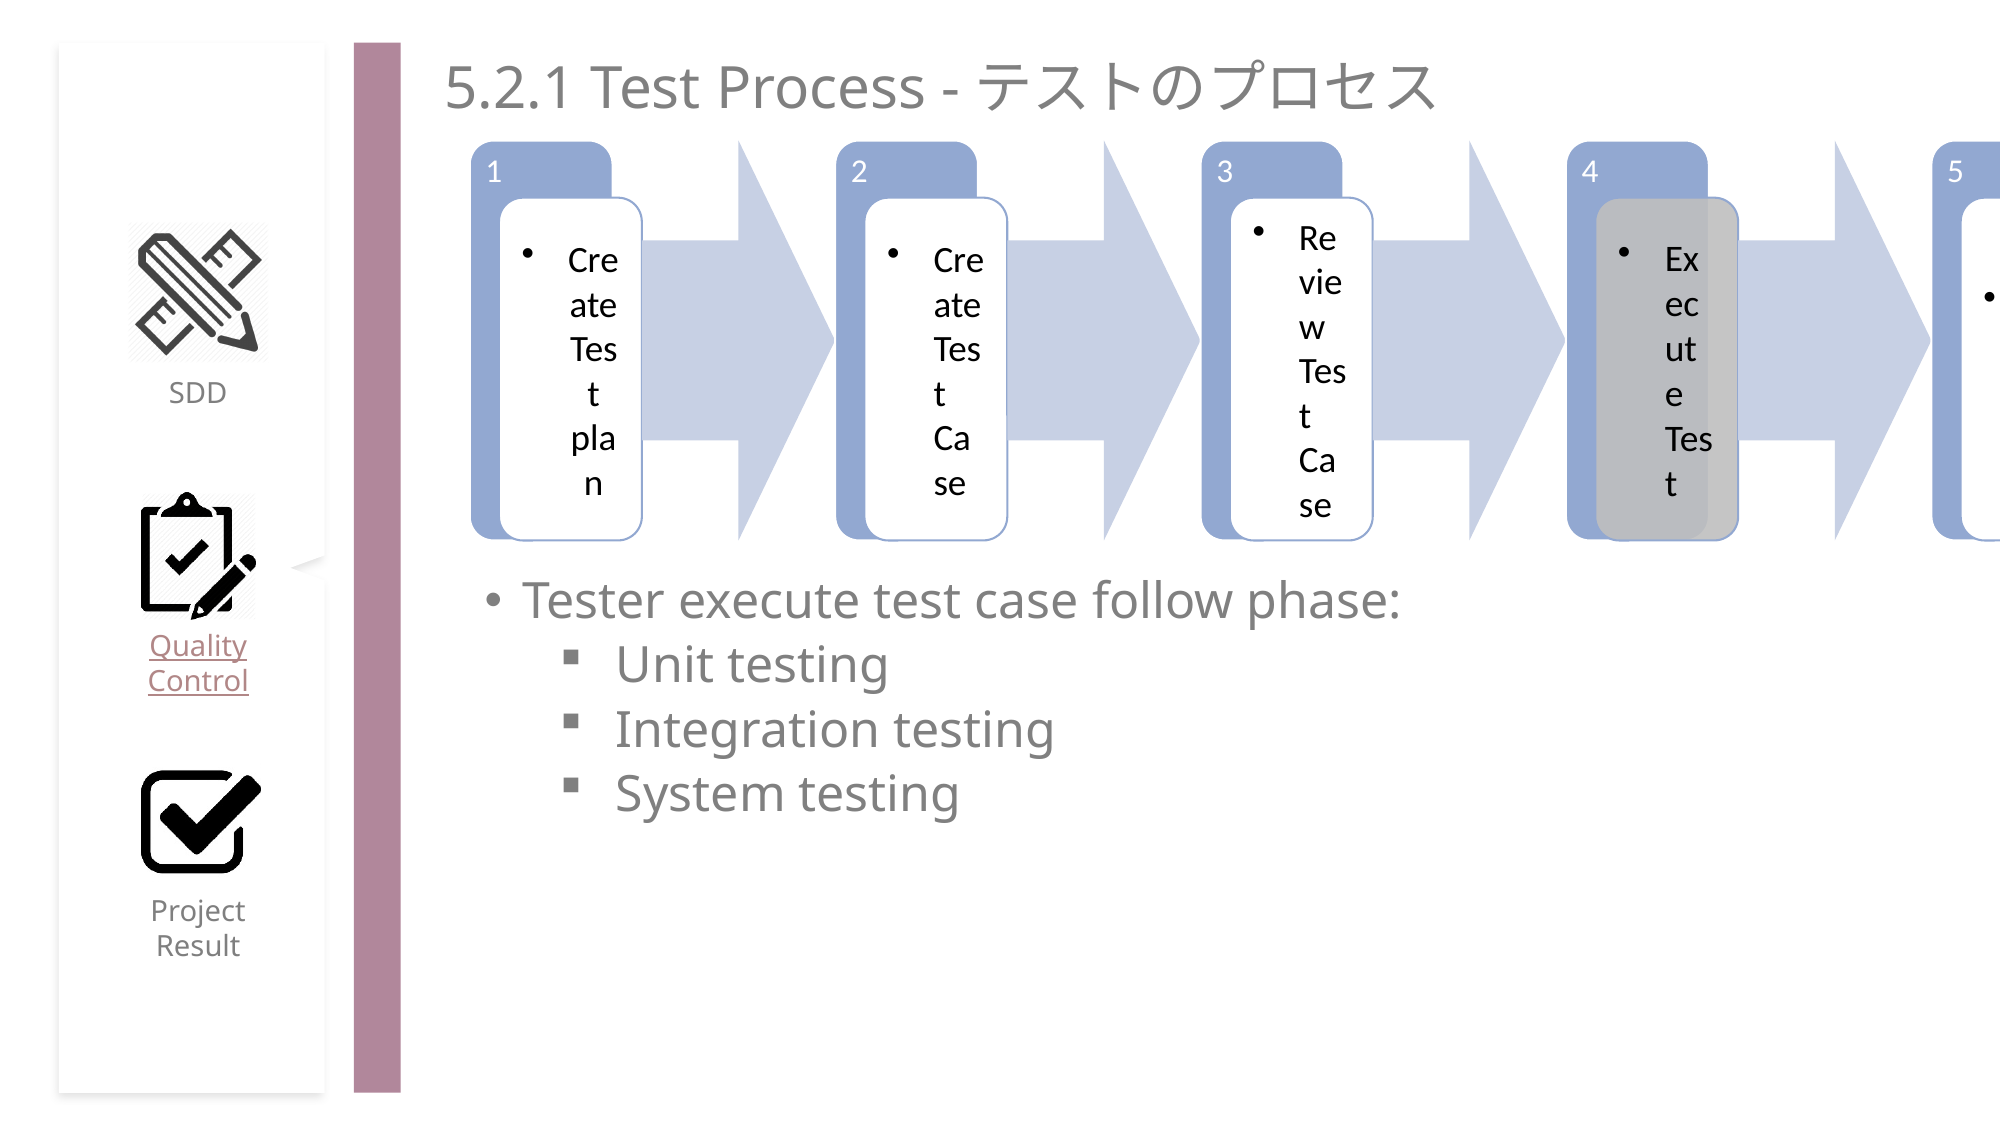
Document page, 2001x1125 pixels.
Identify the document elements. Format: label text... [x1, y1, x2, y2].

text_box [57, 41, 326, 1094]
picture [141, 761, 261, 882]
text_box 5.2.1 Test Process -テストのプロセス [430, 42, 1980, 128]
text_box SDD [99, 366, 297, 417]
text_box Tester execute test case follow phase: Unit testing Integration testing System testing [469, 567, 1508, 1012]
text_box [353, 42, 402, 1094]
text_box [493, 541, 1531, 968]
text_box Project Result [106, 884, 290, 970]
text_box Quality Control [93, 619, 303, 705]
picture [127, 221, 269, 363]
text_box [469, 140, 1823, 541]
picture [141, 492, 256, 620]
